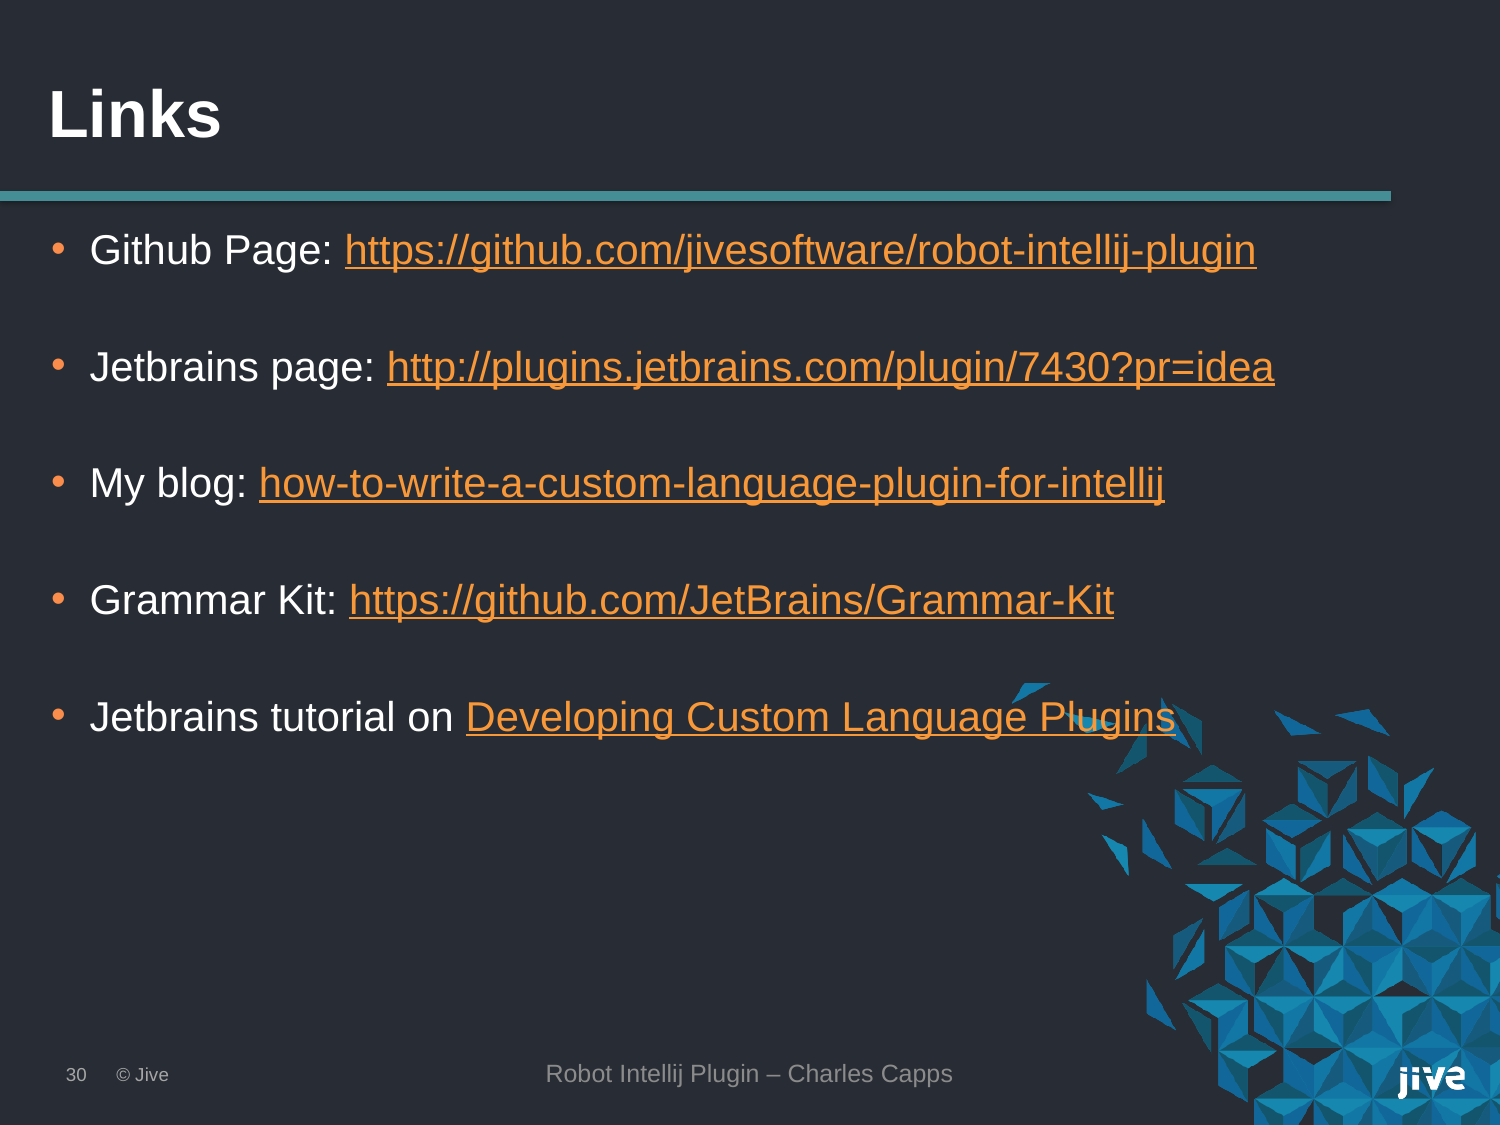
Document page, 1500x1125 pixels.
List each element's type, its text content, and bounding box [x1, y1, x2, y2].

footer Robot Intellij Plugin – Charles Capps [512, 1042, 988, 1103]
title Links [33, 26, 1425, 196]
list Github Page: https://github.com/jivesoftware/robot-intellij-plugin Jetbrains page: http://plugins.jetbrains.com/plugin/7430?pr=idea My blog: how-to-write-a-custom-language-plugin-for-intellij Grammar Kit: https://github.com/JetBrains/Grammar-Kit Jetbrains tutorial on Developing Custom Language Plugins [36, 222, 1394, 993]
